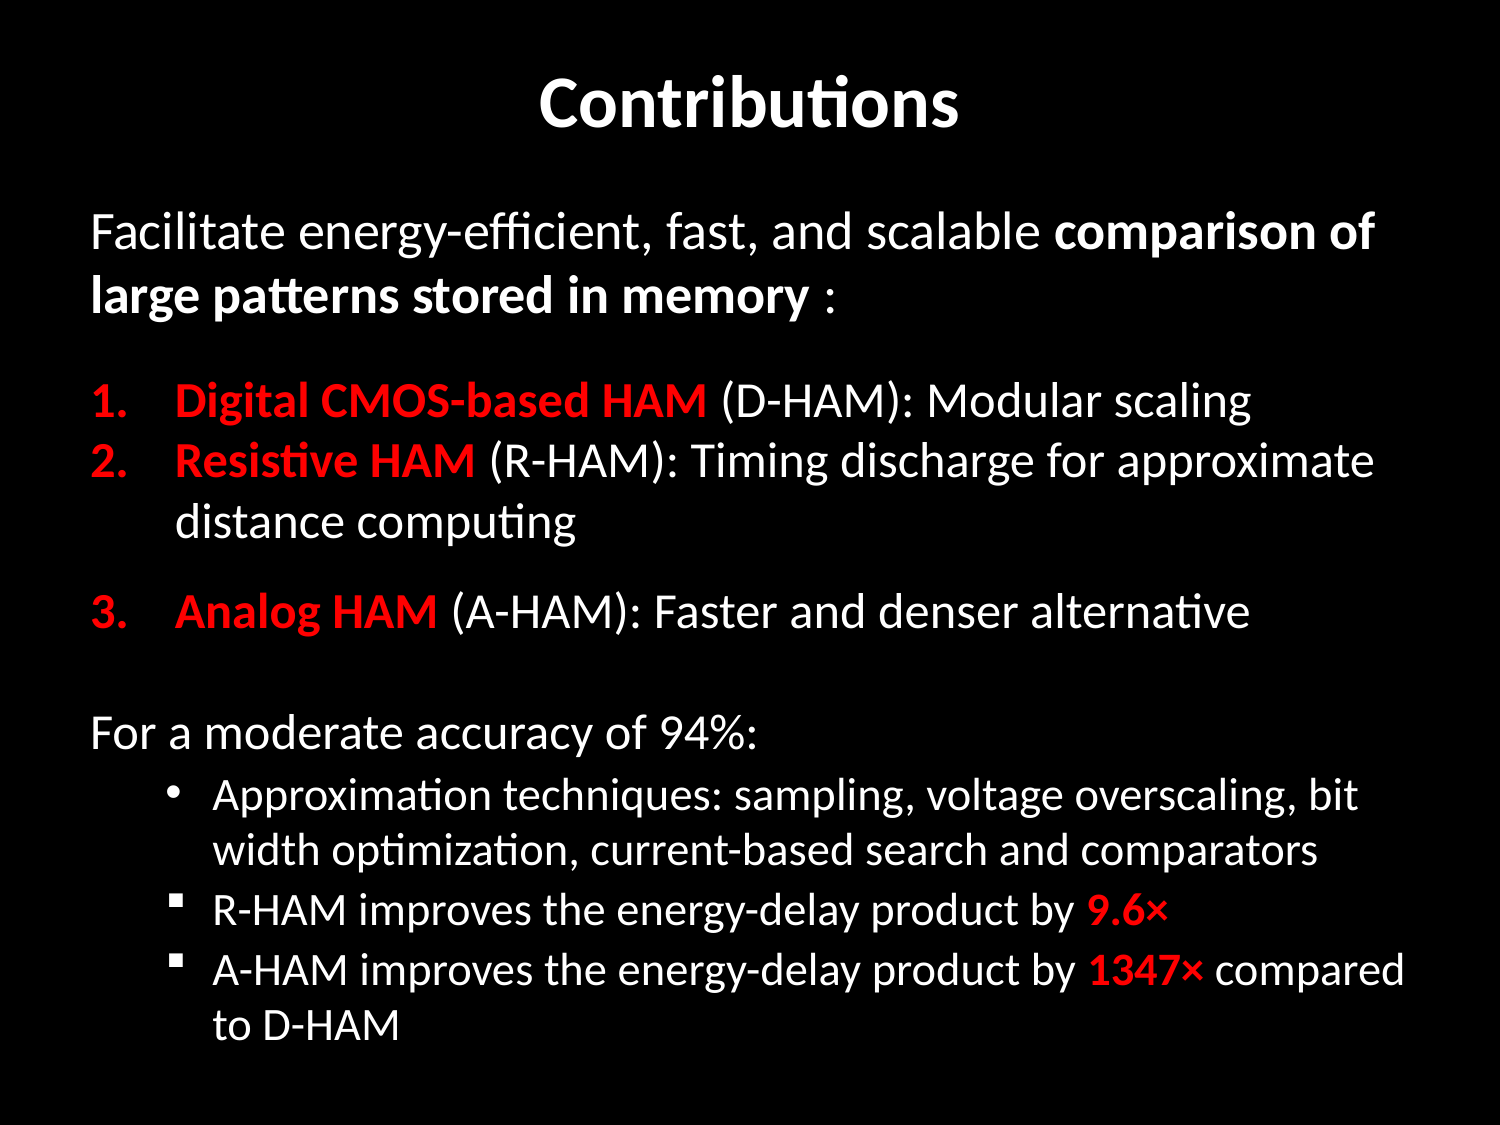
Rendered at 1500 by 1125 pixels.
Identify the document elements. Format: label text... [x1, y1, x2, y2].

list Facilitate energy-efficient, fast, and scalable comparison of large patterns stored in memory : Digital CMOS-based HAM (D-HAM): Modular scaling Resistive HAM (R-HAM): Timing discharge for approximate distance computing Analog HAM (A-HAM): Faster and denser alternative For a moderate accuracy of 94%: Approximation techniques: sampling, voltage overscaling, bit width optimization, current-based search and comparators R-HAM improves the energy-delay product by 9.6× A-HAM improves the energy-delay product by 1347× compared to D-HAM [75, 187, 1450, 1063]
title Contributions [75, 45, 1425, 150]
